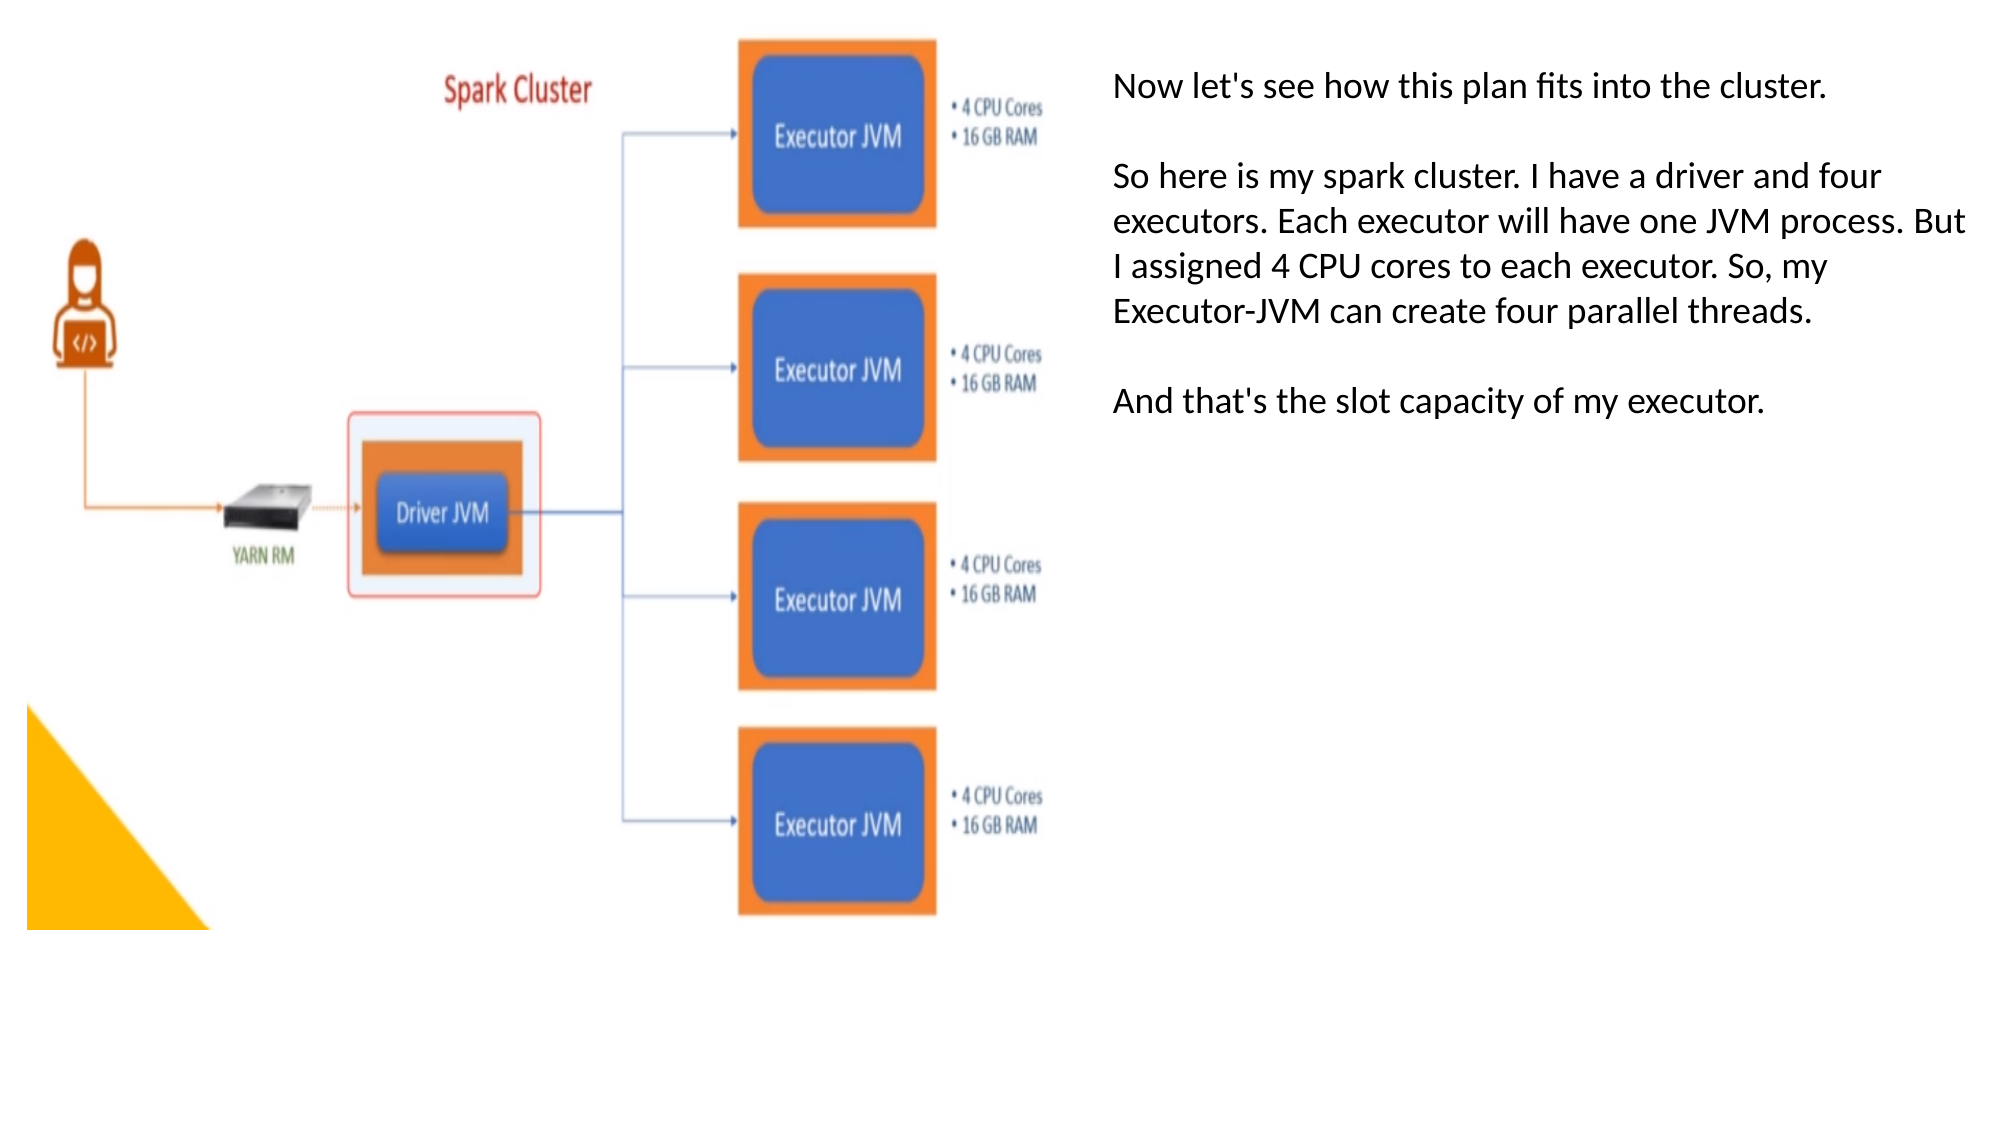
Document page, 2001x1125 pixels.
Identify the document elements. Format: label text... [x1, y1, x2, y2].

picture [27, 16, 1070, 930]
text_box Now let's see how this plan fits into the cluster. So here is my spark cluster. I have a driver and four executors. Each executor will have one JVM process. But I assigned 4 CPU cores to each executor. So, my Executor-JVM can create four parallel threads. And that's the slot capacity of my executor. [1098, 53, 1983, 429]
